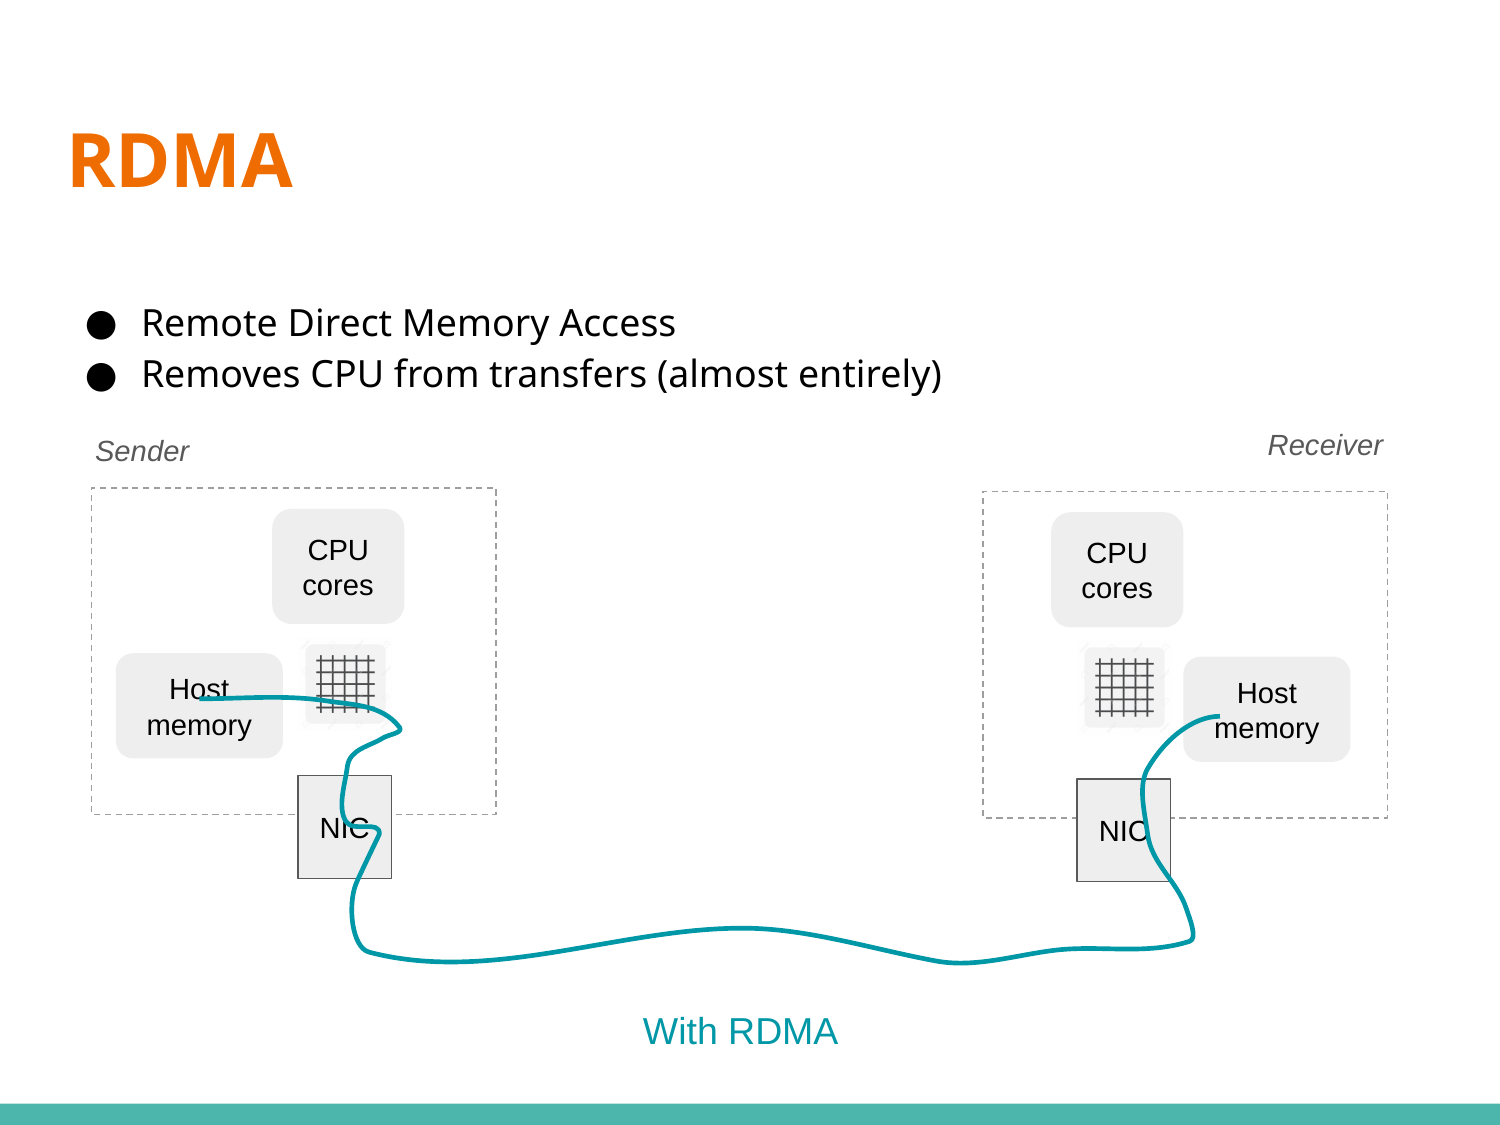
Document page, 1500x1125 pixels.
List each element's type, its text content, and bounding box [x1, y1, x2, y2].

text_box NIC [297, 775, 379, 879]
text_box CPU cores [1051, 512, 1184, 628]
picture [1077, 640, 1172, 735]
text_box [91, 487, 497, 815]
text_box Host memory [115, 653, 283, 759]
list Remote Direct Memory Access Removes CPU from transfers (almost entirely) [51, 276, 1449, 1000]
text_box Host memory [1183, 656, 1351, 762]
text_box Sender [80, 416, 248, 482]
text_box CPU cores [272, 508, 405, 624]
text_box [1176, 715, 1220, 735]
title RDMA [51, 97, 1449, 252]
text_box [199, 697, 293, 701]
text_box [982, 491, 1388, 818]
text_box [341, 702, 1194, 964]
text_box NIC [1143, 778, 1171, 879]
picture [298, 636, 393, 732]
text_box Receiver [1252, 411, 1420, 477]
text_box With RDMA [627, 991, 872, 1067]
